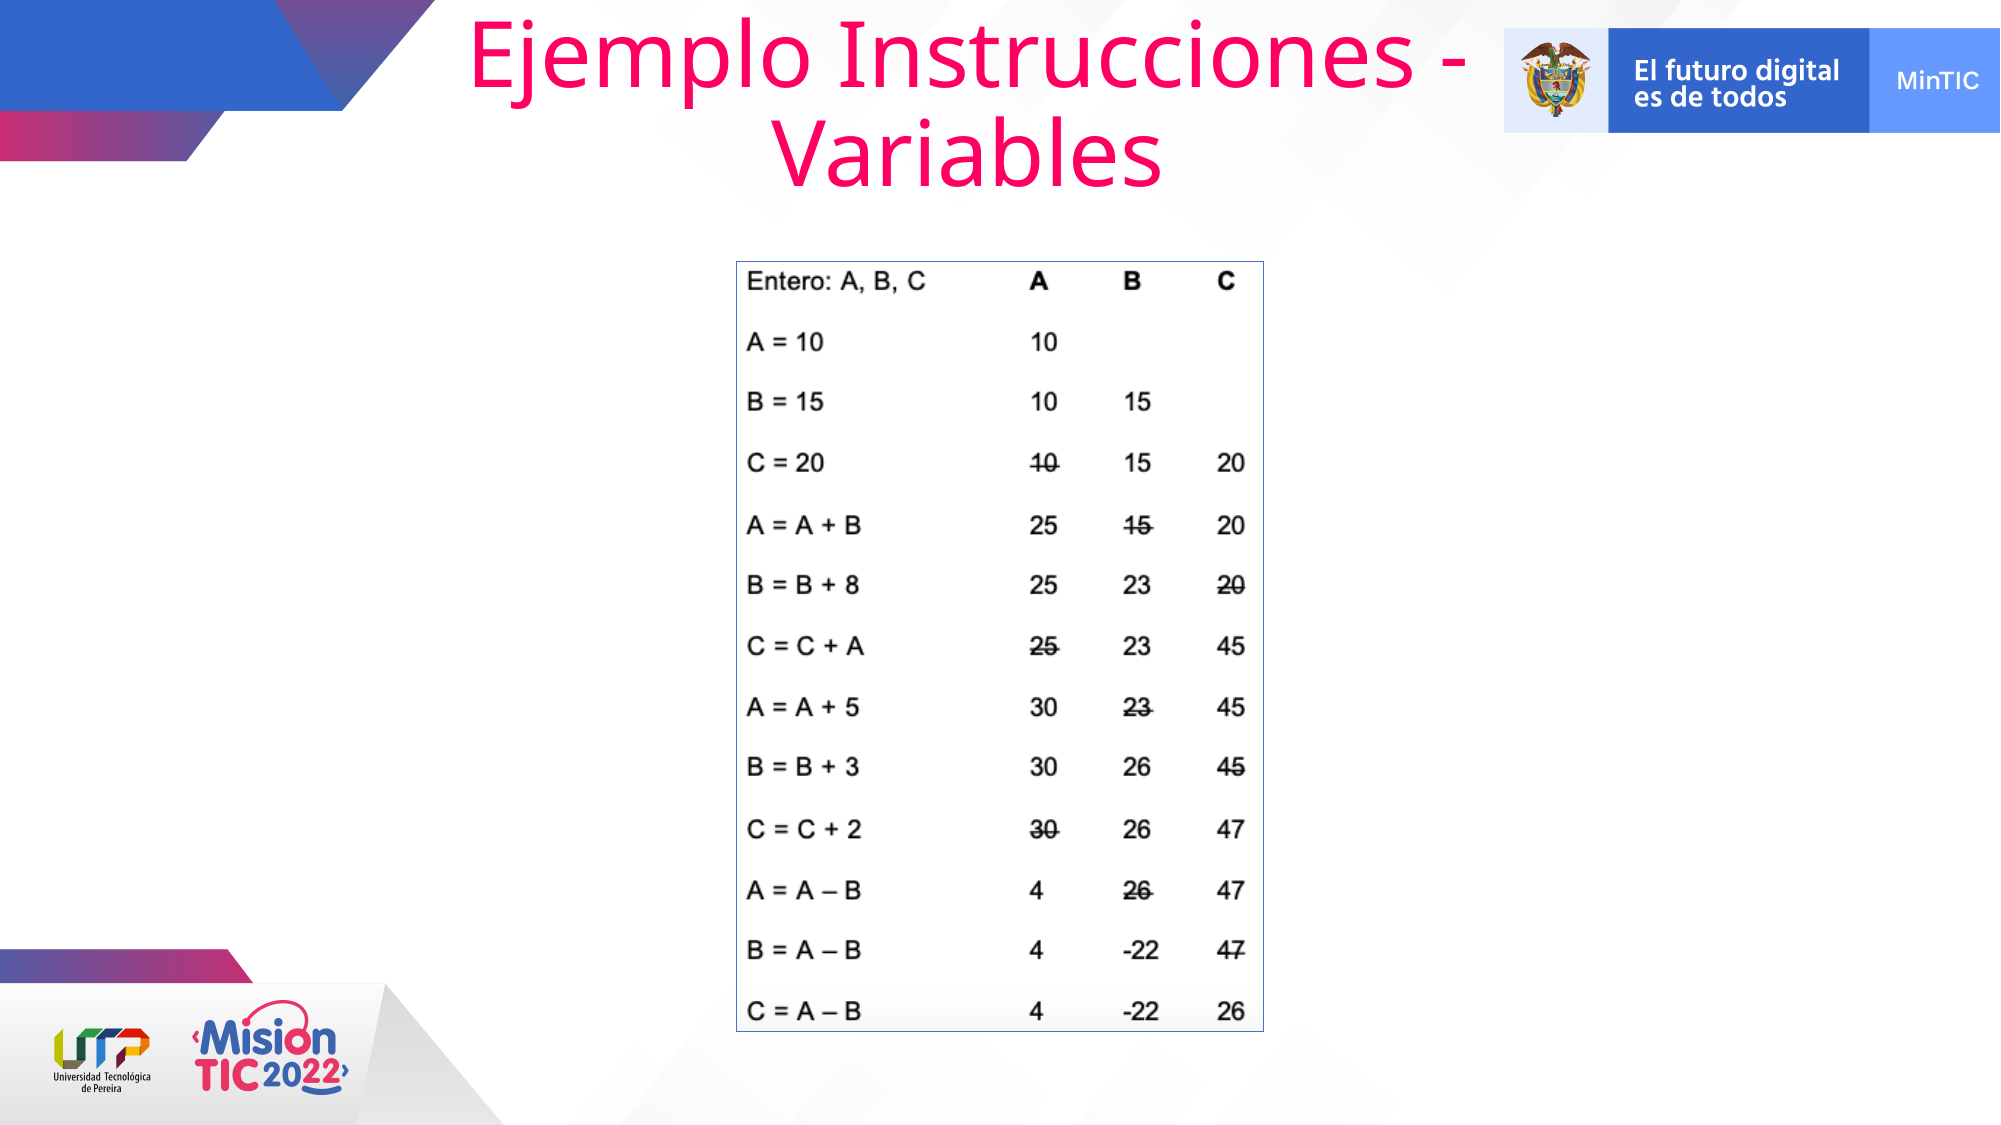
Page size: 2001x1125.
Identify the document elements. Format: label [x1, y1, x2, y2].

picture [0, 0, 2000, 1125]
list [736, 261, 1264, 1032]
